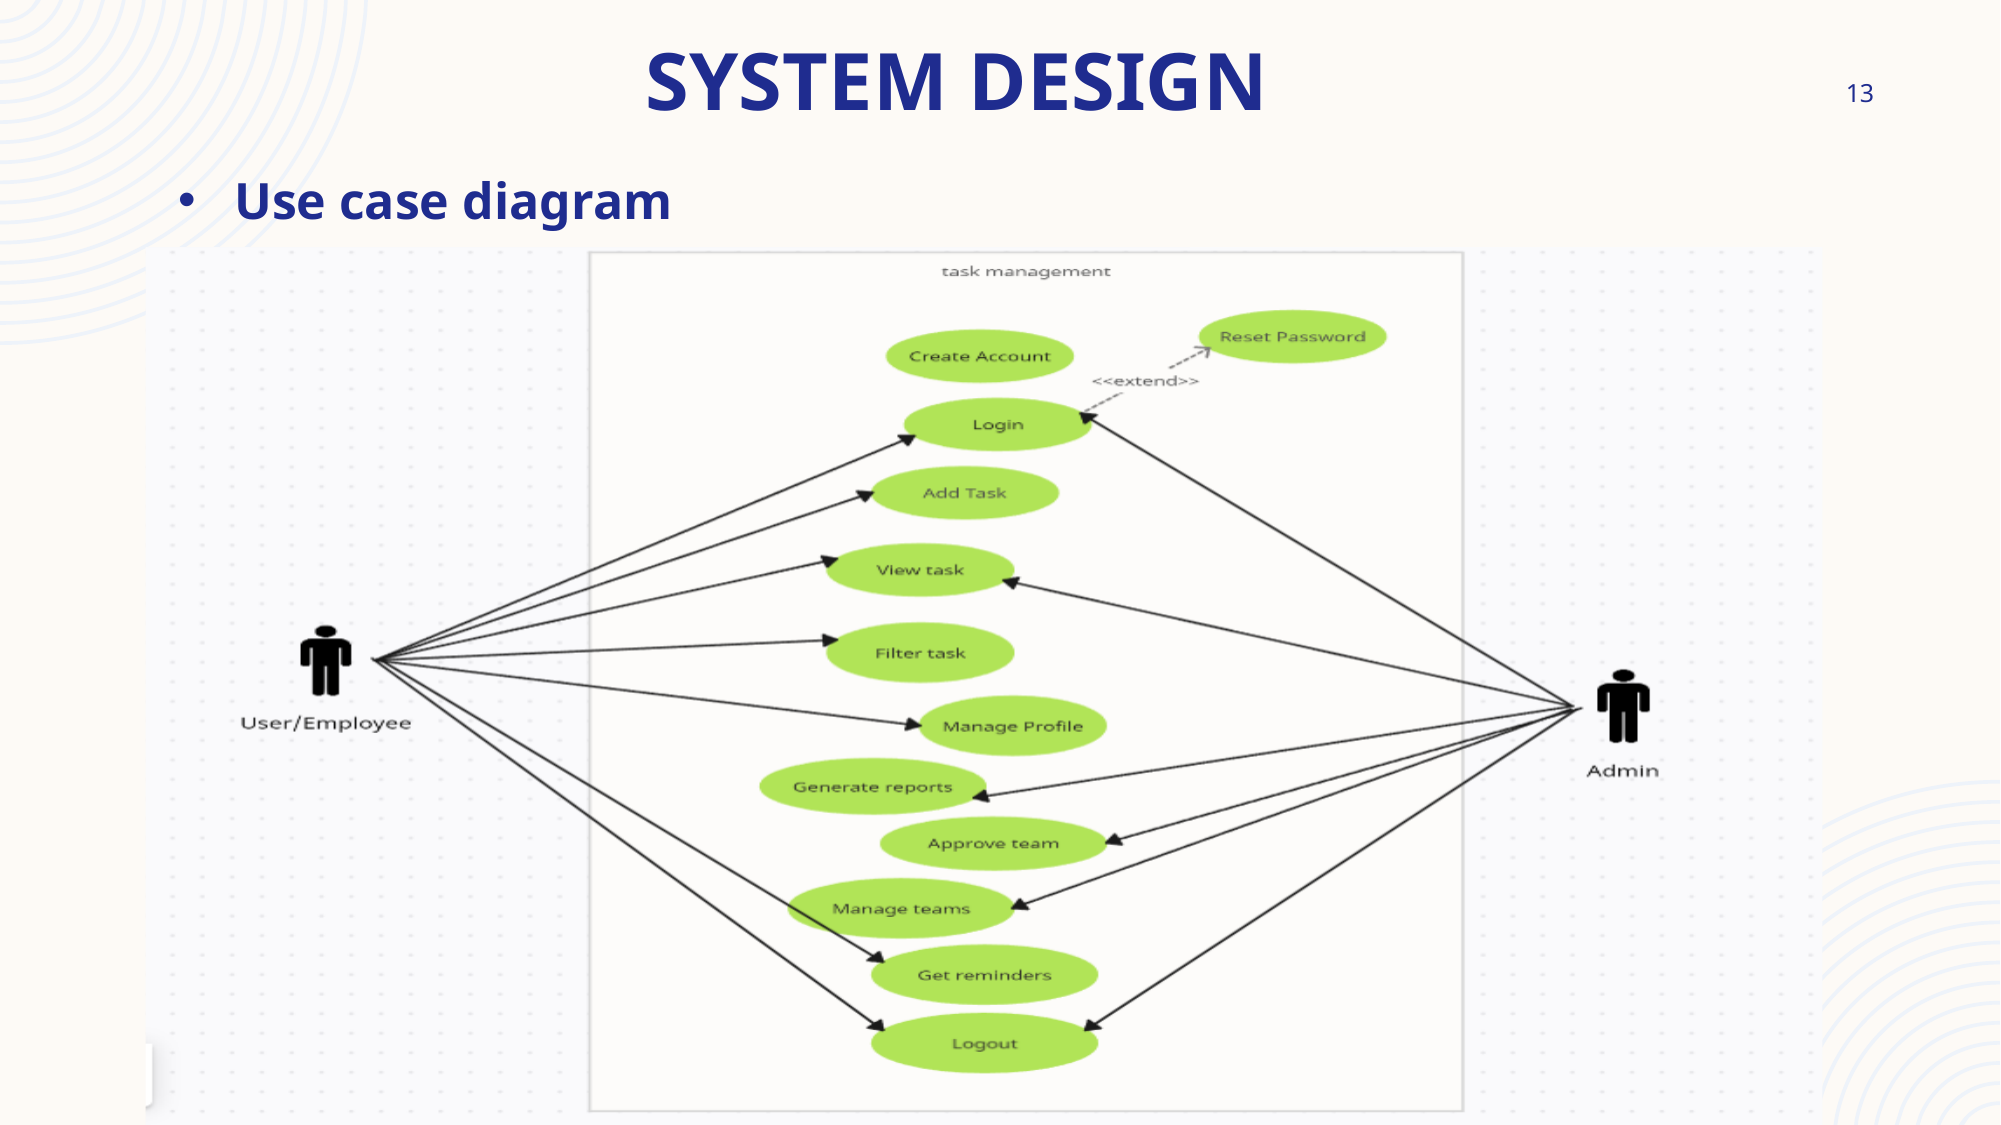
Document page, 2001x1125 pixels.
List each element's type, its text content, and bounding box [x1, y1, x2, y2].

slide_number 13 [1712, 75, 1875, 116]
picture [145, 247, 1823, 1125]
title System Design [306, 0, 1608, 187]
text_box Use case diagram [163, 162, 721, 237]
